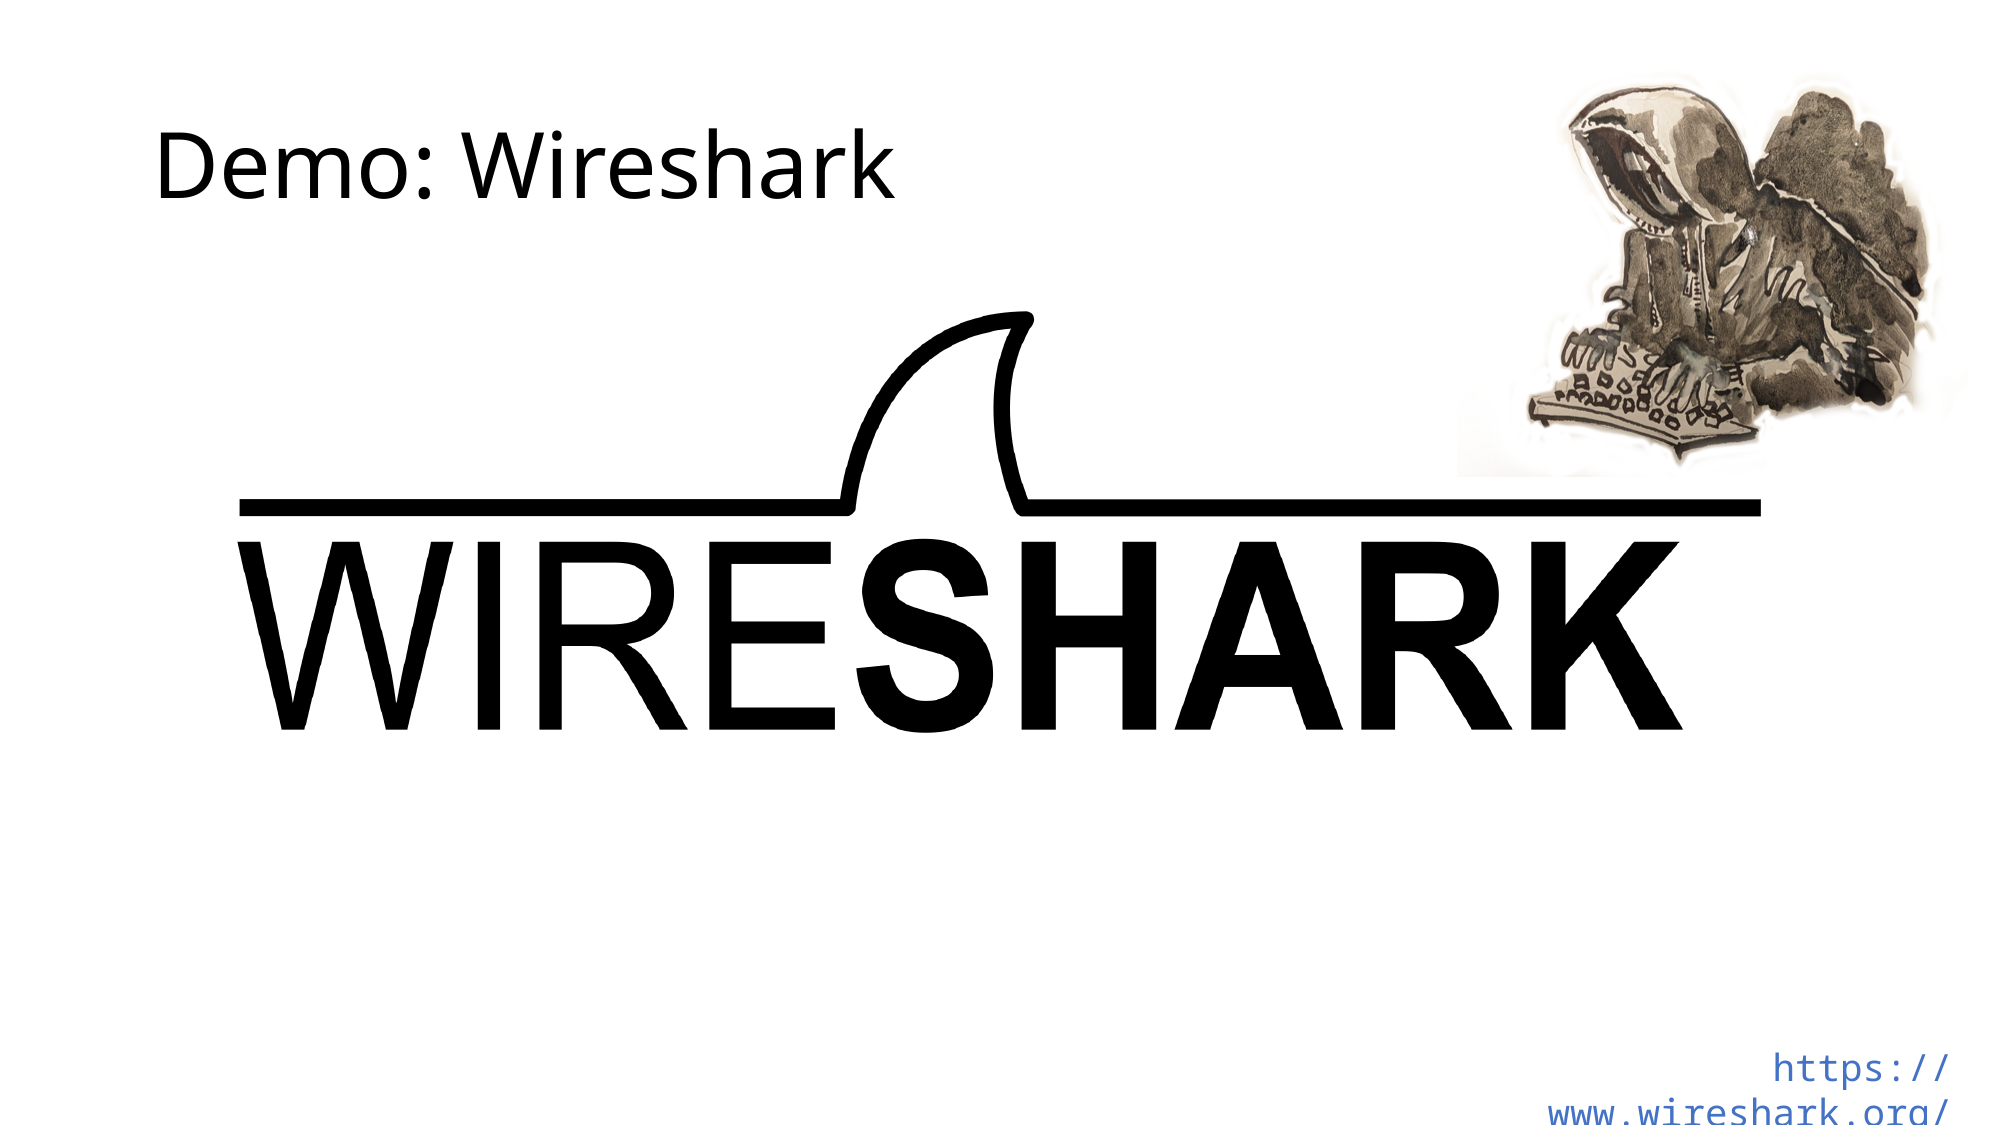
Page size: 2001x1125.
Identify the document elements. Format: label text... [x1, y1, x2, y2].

text_box https://www.wireshark.org/ [1362, 1036, 1968, 1125]
picture [229, 43, 1968, 736]
title Demo: Wireshark [137, 59, 1457, 278]
